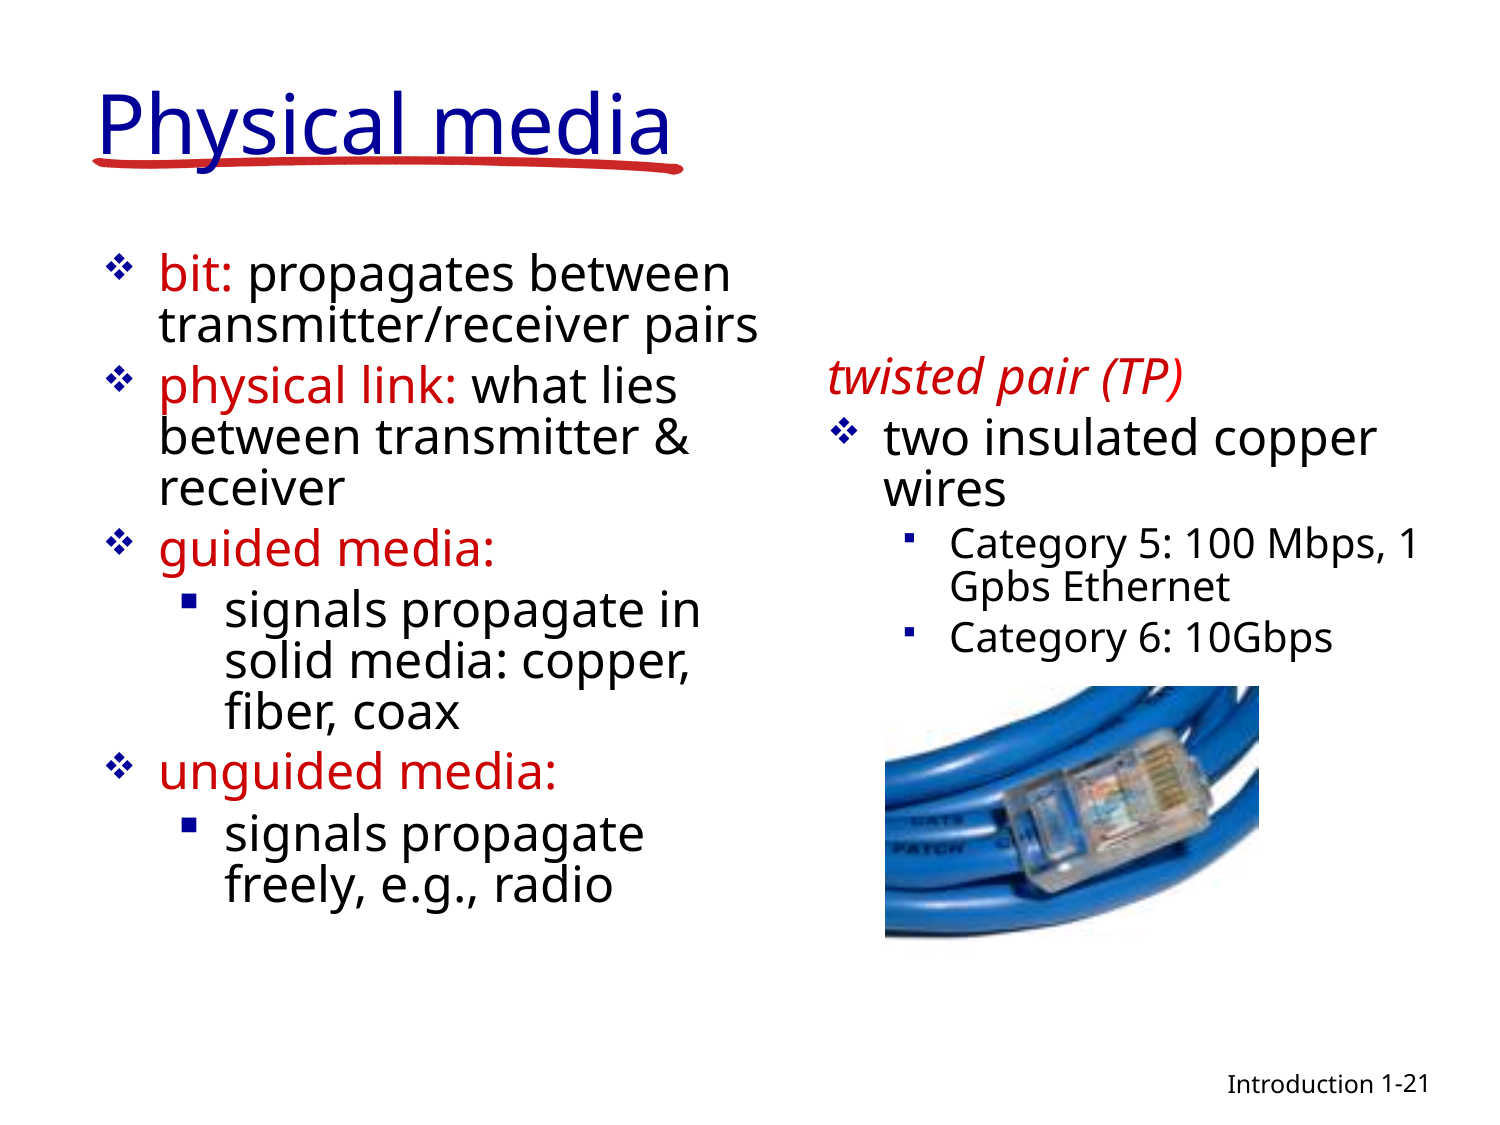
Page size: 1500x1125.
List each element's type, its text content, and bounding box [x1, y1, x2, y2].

picture [884, 686, 1259, 967]
footer Introduction [914, 1060, 1391, 1109]
picture [89, 150, 690, 180]
list bit: propagates between transmitter/receiver pairs physical link: what lies between transmitter & receiver guided media: signals propagate in solid media: copper, fiber, coax unguided media: signals propagate freely, e.g., radio [87, 243, 797, 1006]
title Physical media [79, 48, 1355, 193]
list twisted pair (TP) two insulated copper wires Category 5: 100 Mbps, 1 Gpbs Ethernet Category 6: 10Gbps [812, 346, 1438, 896]
slide_number 1-21 [1365, 1059, 1477, 1106]
